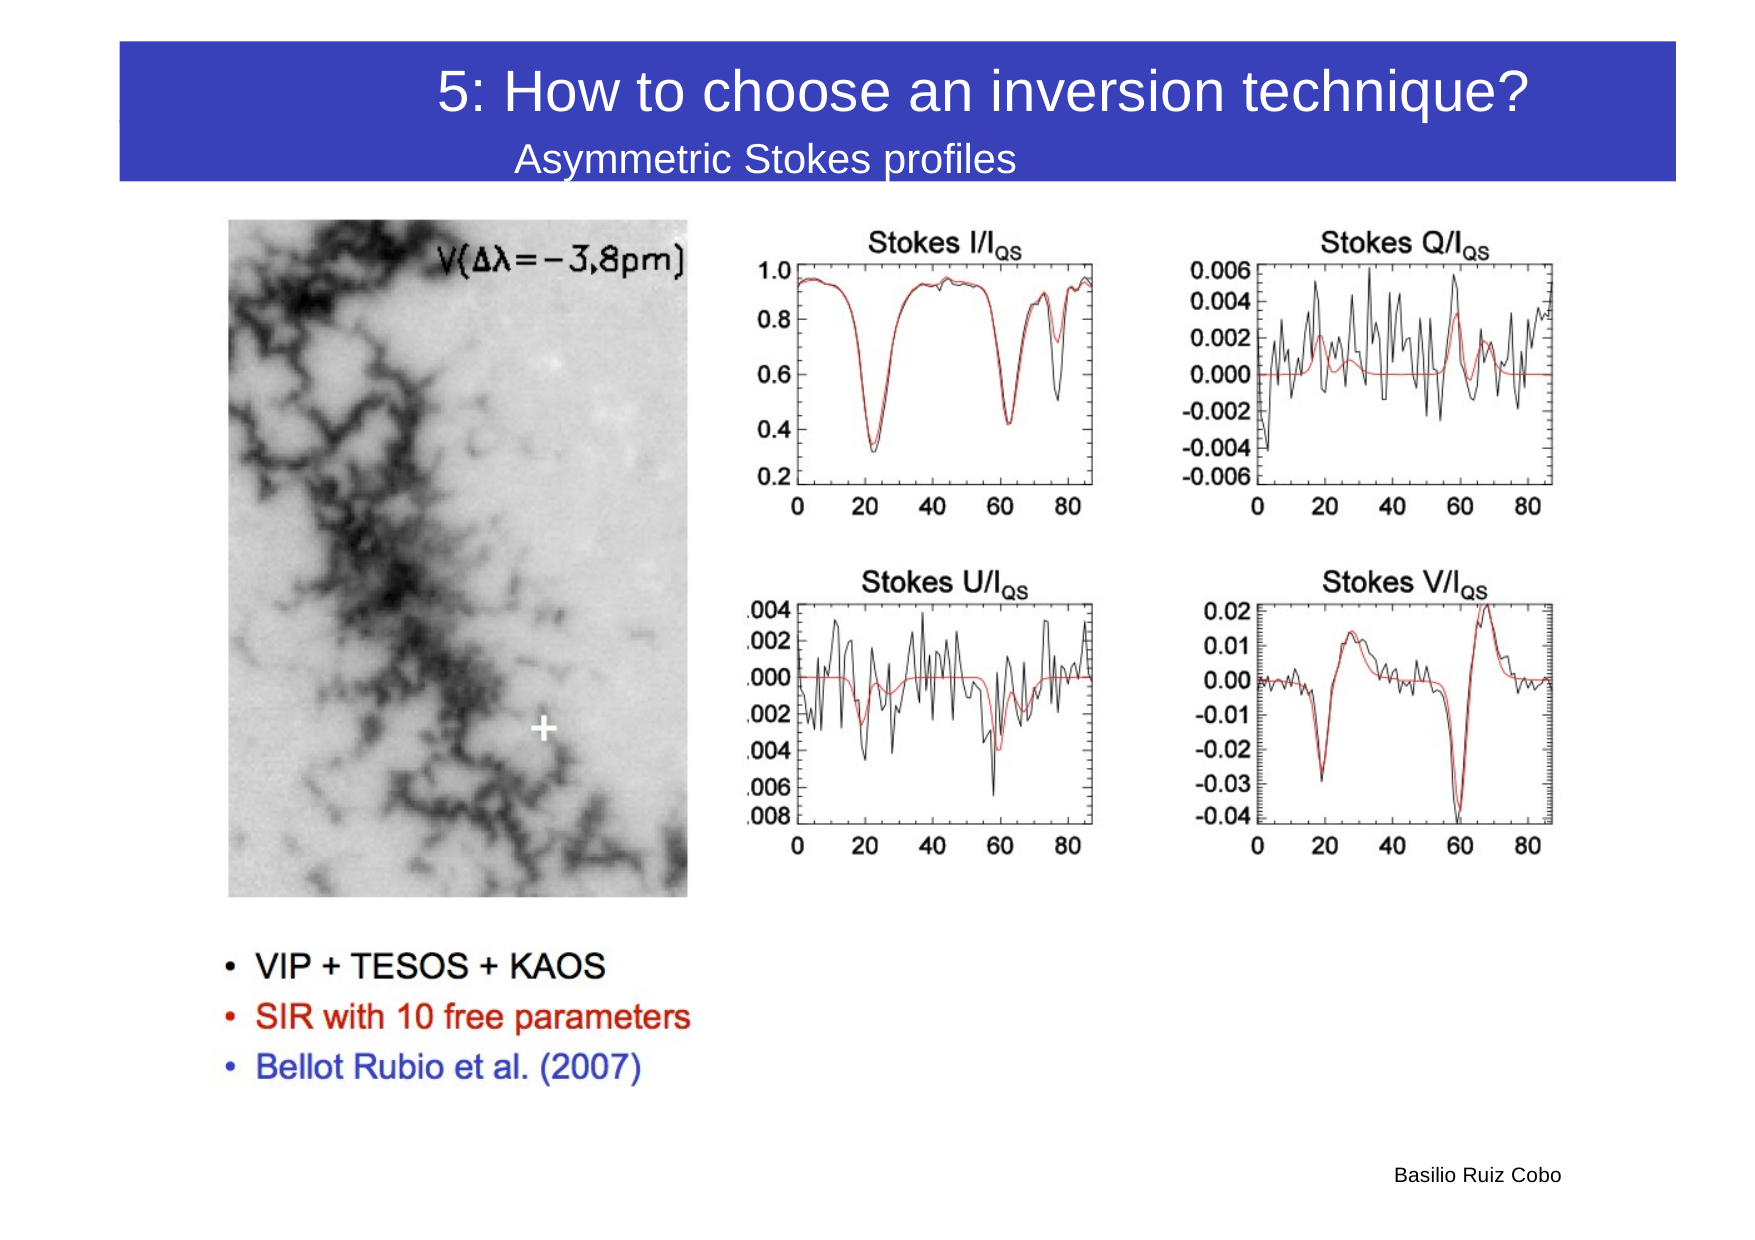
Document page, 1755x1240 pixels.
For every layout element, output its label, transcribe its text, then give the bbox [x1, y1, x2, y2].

text_box 5: How to choose an inversion technique? [119, 41, 1676, 124]
text_box Asymmetric Stokes profiles [119, 124, 1676, 182]
text_box [191, 206, 1602, 1099]
text_box Basilio Ruiz Cobo [1392, 1161, 1567, 1187]
